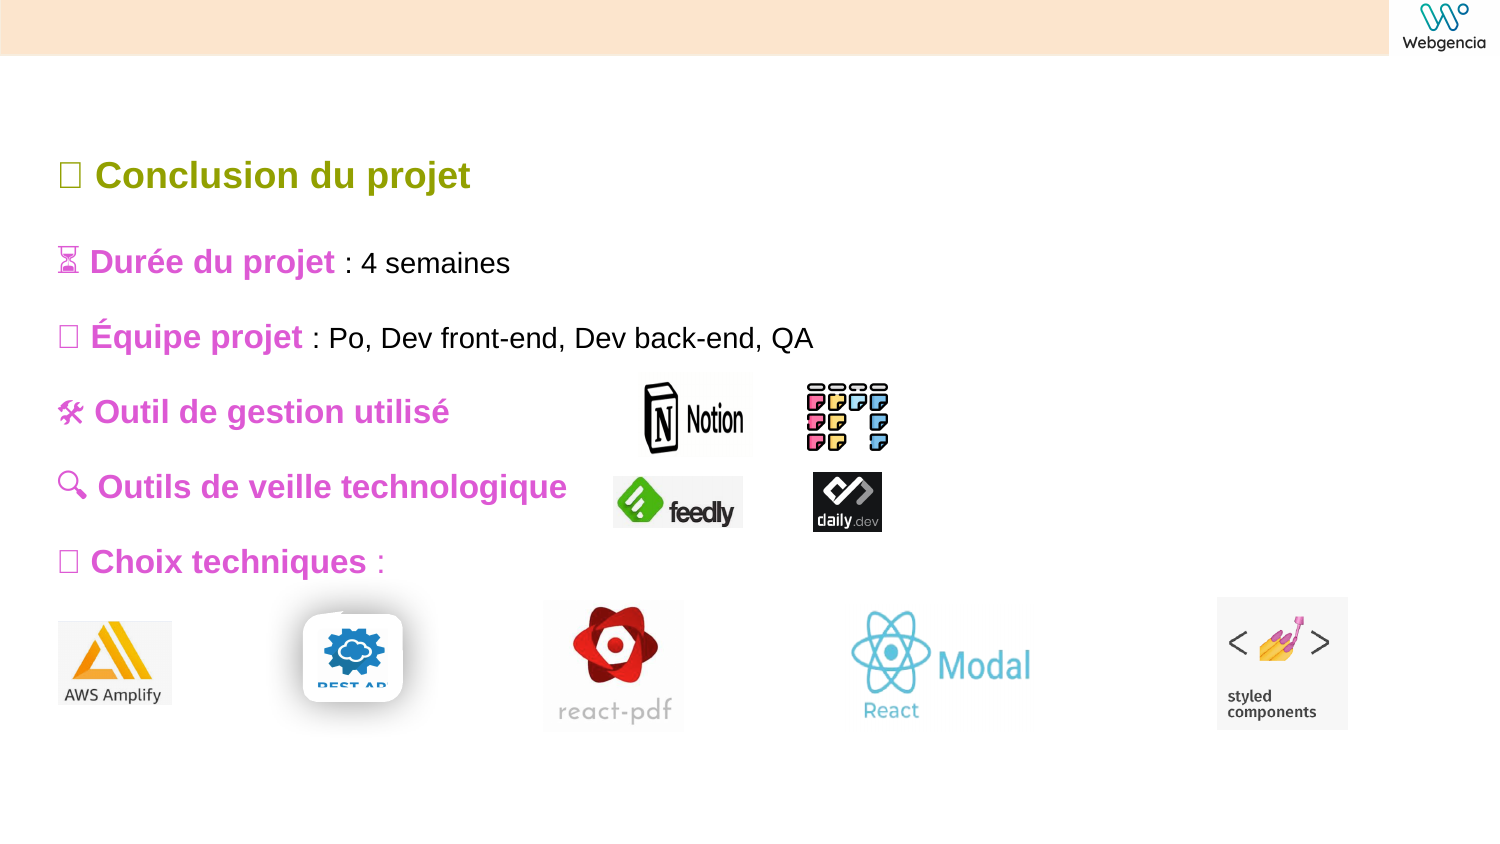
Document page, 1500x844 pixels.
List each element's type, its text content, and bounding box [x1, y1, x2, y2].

text_box ✅ Conclusion du projet ⏳ Durée du projet : 4 semaines 👥 Équipe projet : Po, Dev front-end, Dev back-end, QA 🛠️ Outil de gestion utilisé 🔍 Outils de veille technologique 💡 Choix techniques : [41, 143, 1482, 658]
text_box [0, 0, 1387, 56]
picture [309, 621, 396, 695]
picture [842, 604, 1034, 733]
picture [813, 472, 882, 532]
picture [807, 377, 888, 458]
picture [638, 372, 753, 458]
picture [57, 621, 172, 705]
picture [1389, 0, 1500, 57]
picture [543, 599, 684, 733]
picture [1217, 596, 1348, 730]
picture [613, 476, 743, 528]
